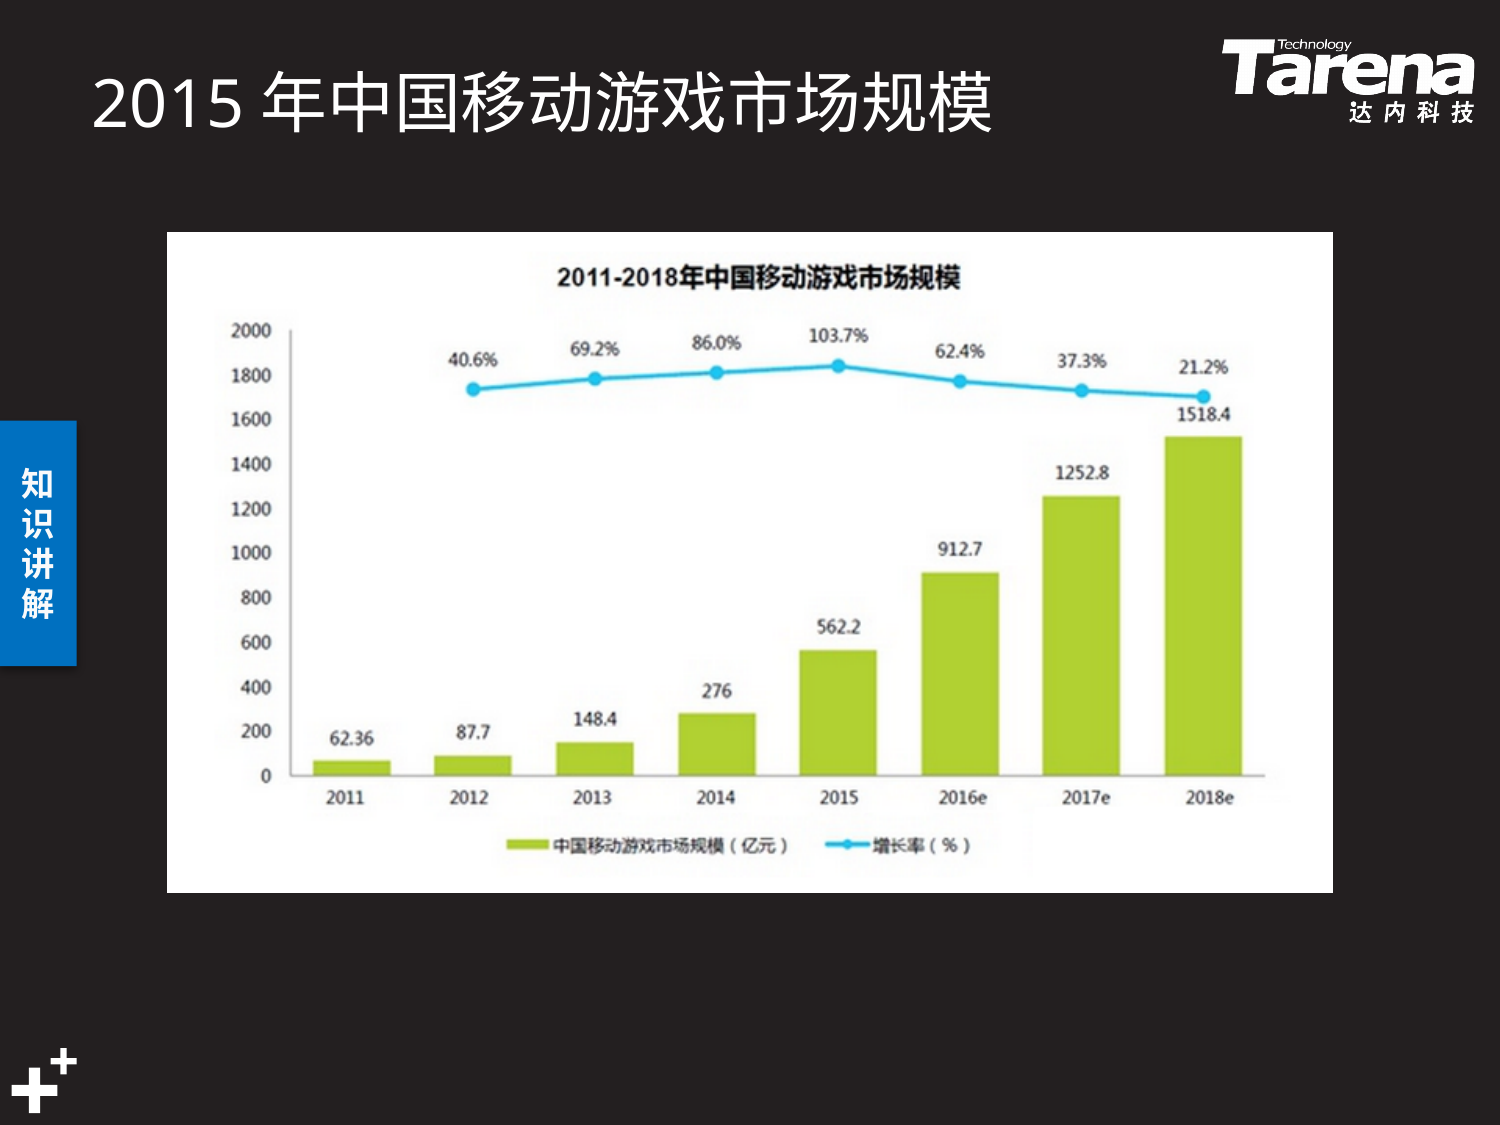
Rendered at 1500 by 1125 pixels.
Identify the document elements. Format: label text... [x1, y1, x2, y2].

picture [1222, 39, 1475, 123]
picture [166, 232, 1333, 893]
title 2015年中国移动游戏市场规模 [76, 42, 1188, 160]
